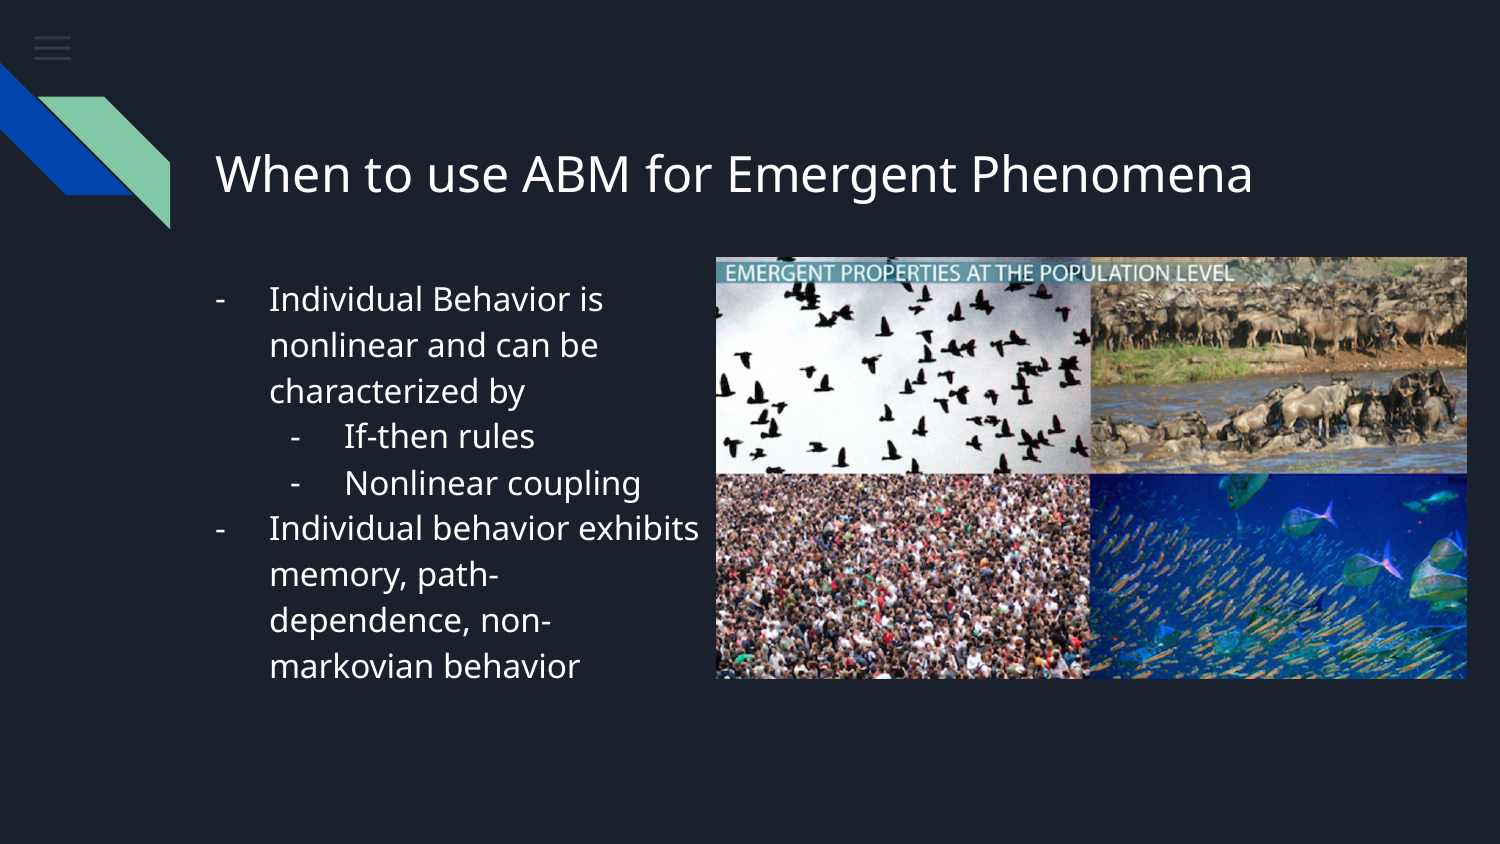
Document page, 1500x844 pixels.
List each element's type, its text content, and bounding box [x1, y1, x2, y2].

title When to use ABM for Emergent Phenomena [200, 127, 1440, 257]
picture [715, 256, 1467, 680]
list Individual Behavior is nonlinear and can be characterized by If-then rules Nonlinear coupling Individual behavior exhibits memory, path-dependence, non-markovian behavior [179, 257, 717, 735]
